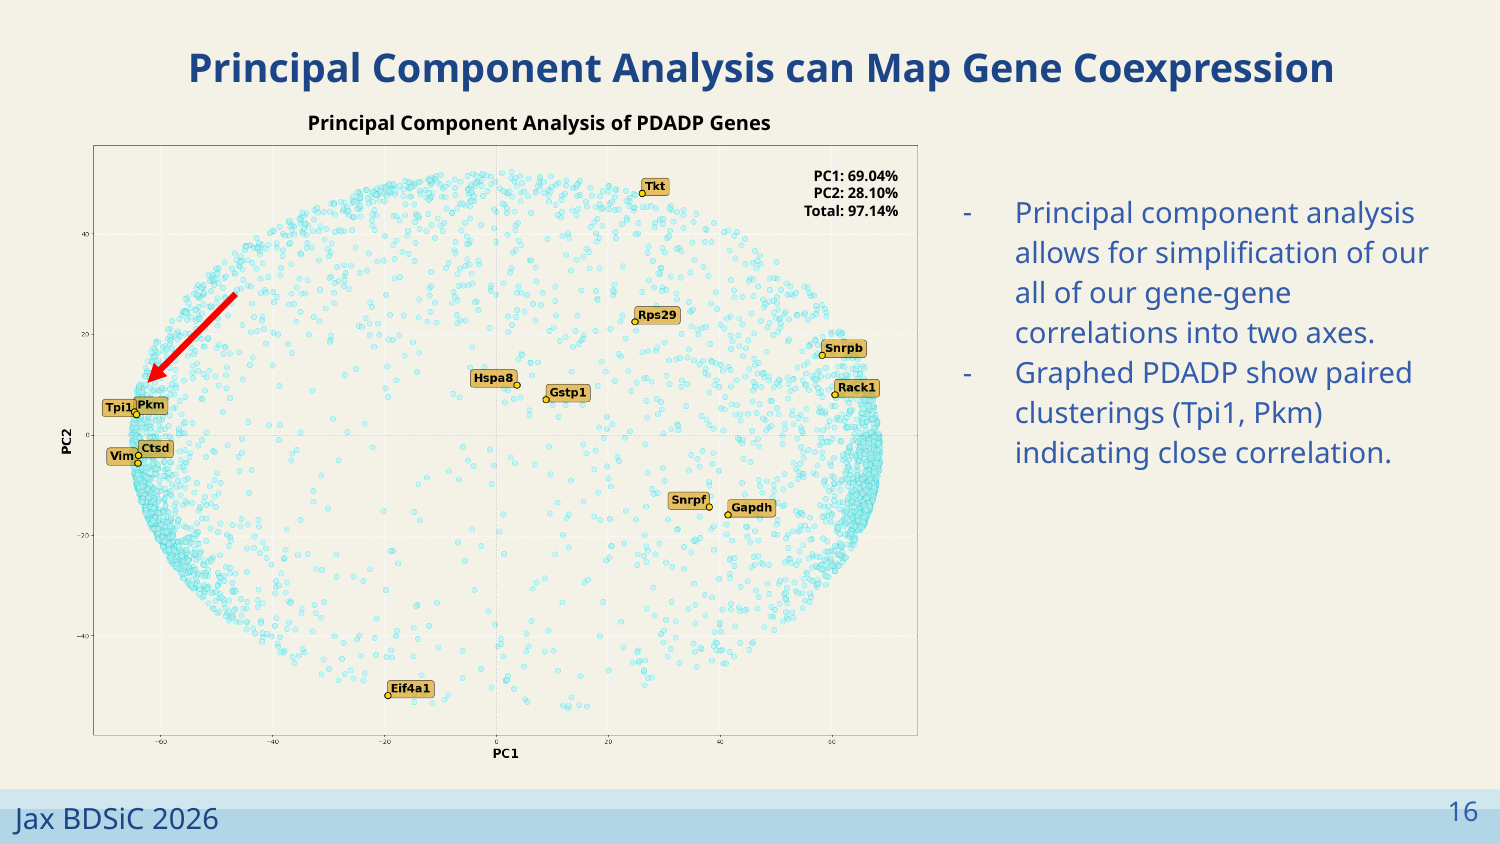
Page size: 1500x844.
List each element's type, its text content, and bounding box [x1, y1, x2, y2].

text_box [56, 97, 922, 765]
slide_number ‹#› [1403, 779, 1494, 844]
text_box Principal Component Analysis can Map Gene Coexpression [63, 28, 1471, 135]
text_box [147, 293, 236, 384]
text_box Jax BDSiC 2026 [0, 784, 493, 844]
text_box Principal component analysis allows for simplification of our all of our gene-gene correlations into two axes. Graphed PDADP show paired clusterings (Tpi1, Pkm) indicating close correlation. [926, 173, 1478, 708]
